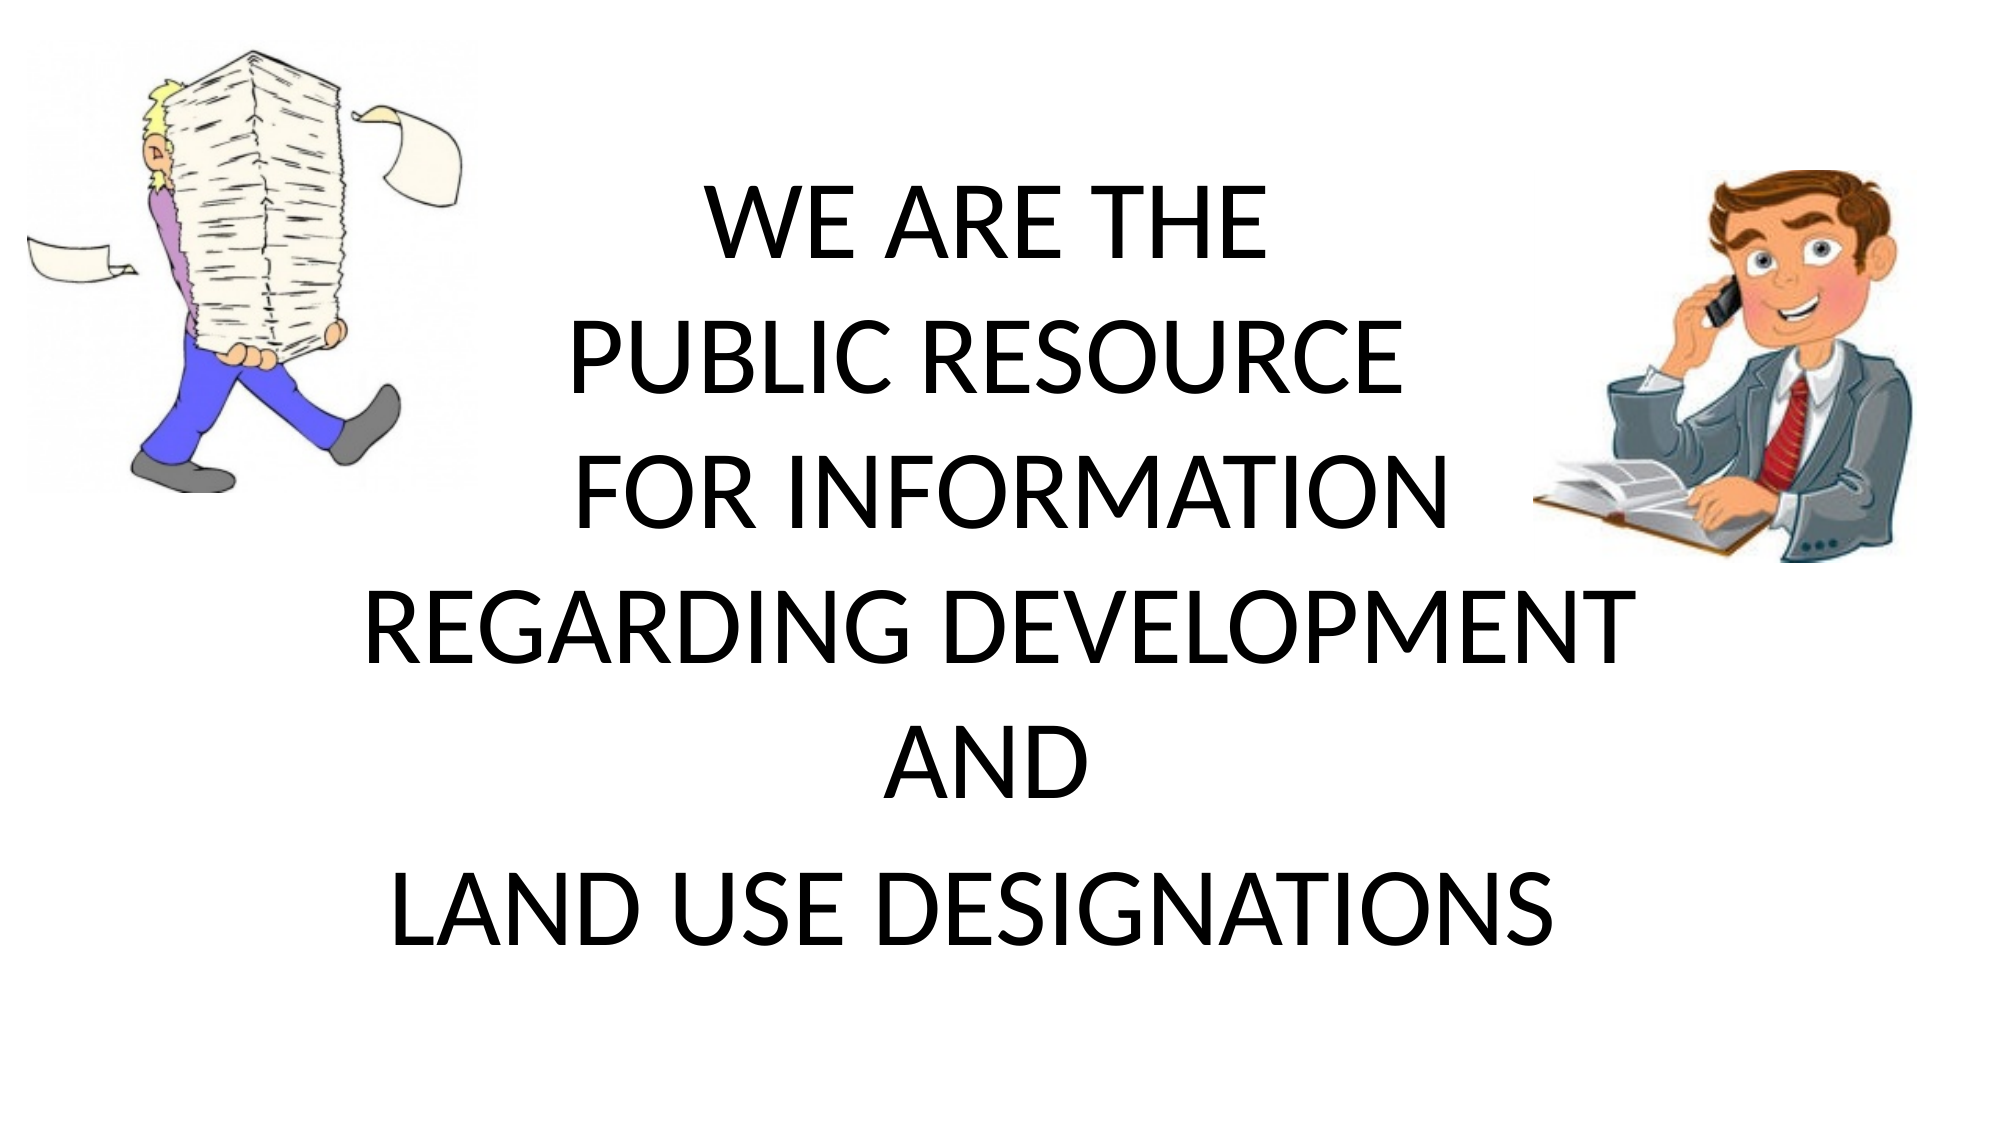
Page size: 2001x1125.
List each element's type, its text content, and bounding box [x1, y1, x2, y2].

picture [1533, 170, 1917, 563]
text_box WE ARE THE PUBLIC RESOURCE FOR INFORMATION REGARDING DEVELOPMENT AND LAND USE DESIGNATIONS [339, 138, 1661, 979]
picture [27, 40, 478, 493]
